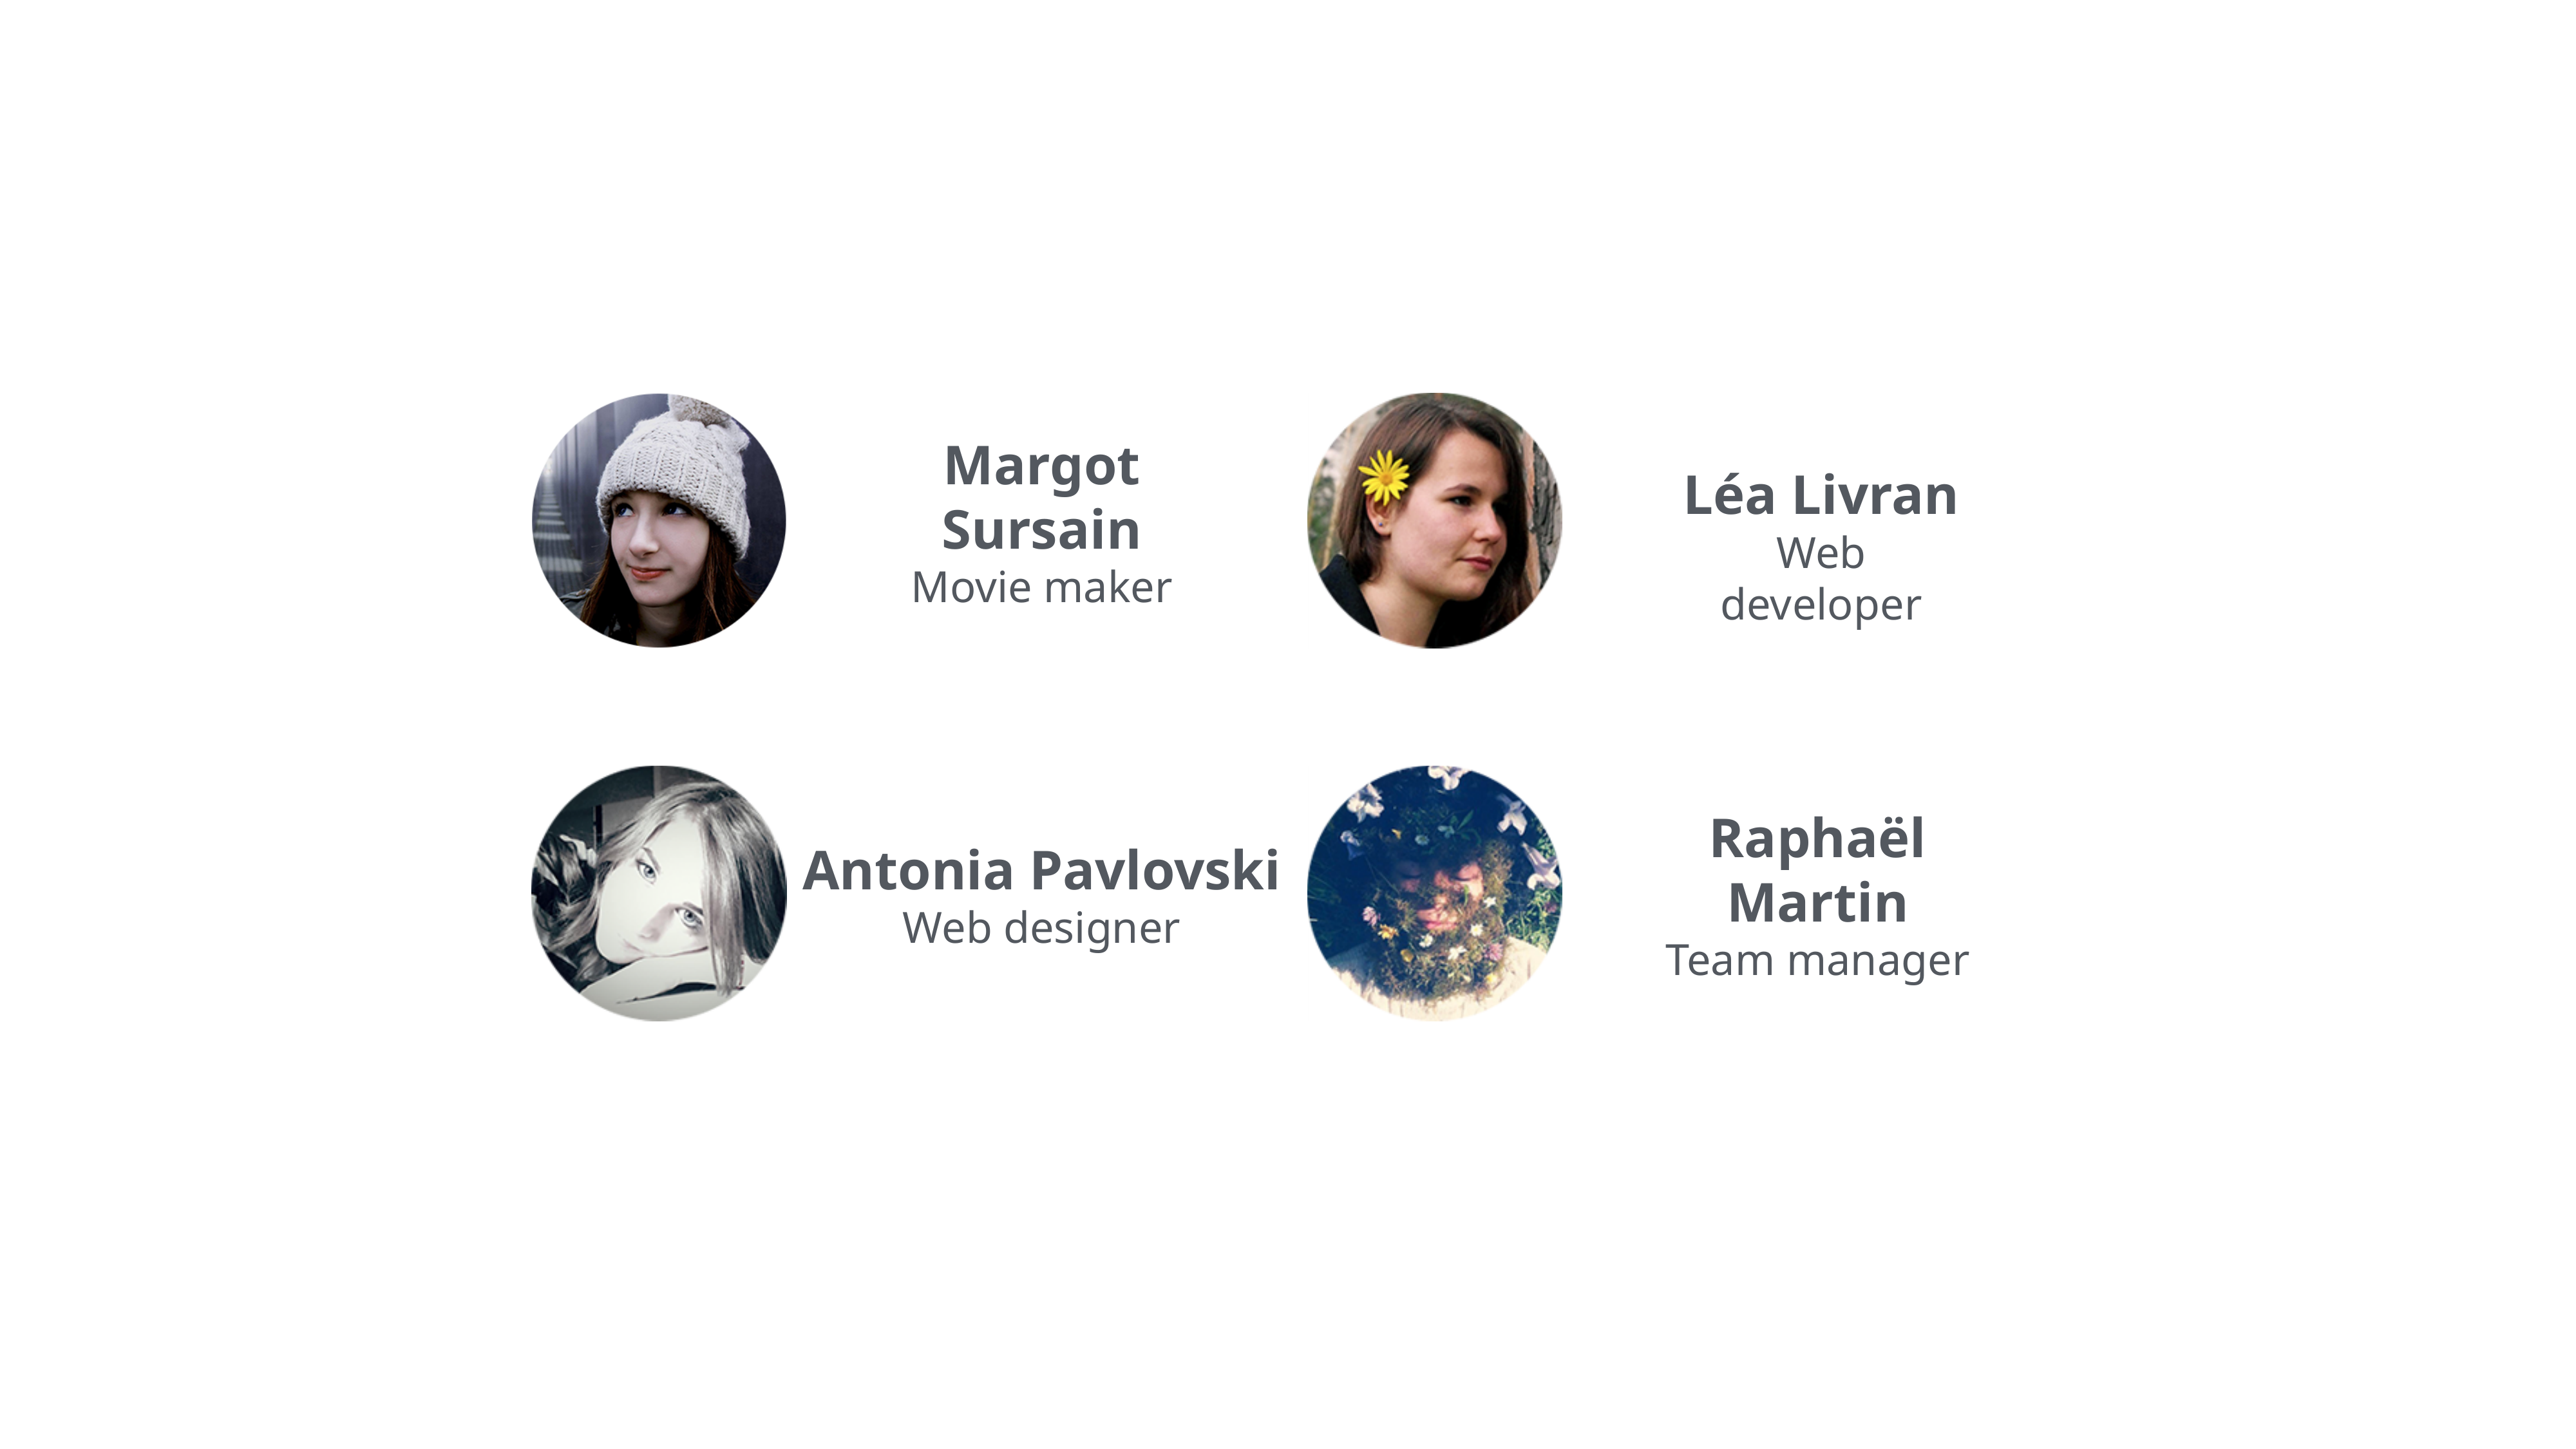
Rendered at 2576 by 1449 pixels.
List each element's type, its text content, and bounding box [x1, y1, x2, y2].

text_box Margot Sursain Movie maker [831, 455, 1253, 586]
text_box Raphaël Martin Team manager [1609, 828, 2026, 960]
picture [1307, 393, 1563, 649]
text_box Léa Livran Web developer [1667, 479, 1976, 610]
picture [531, 393, 787, 649]
picture [531, 766, 787, 1021]
picture [1307, 766, 1563, 1021]
text_box Antonia Pavlovski Web designer [795, 828, 1289, 960]
